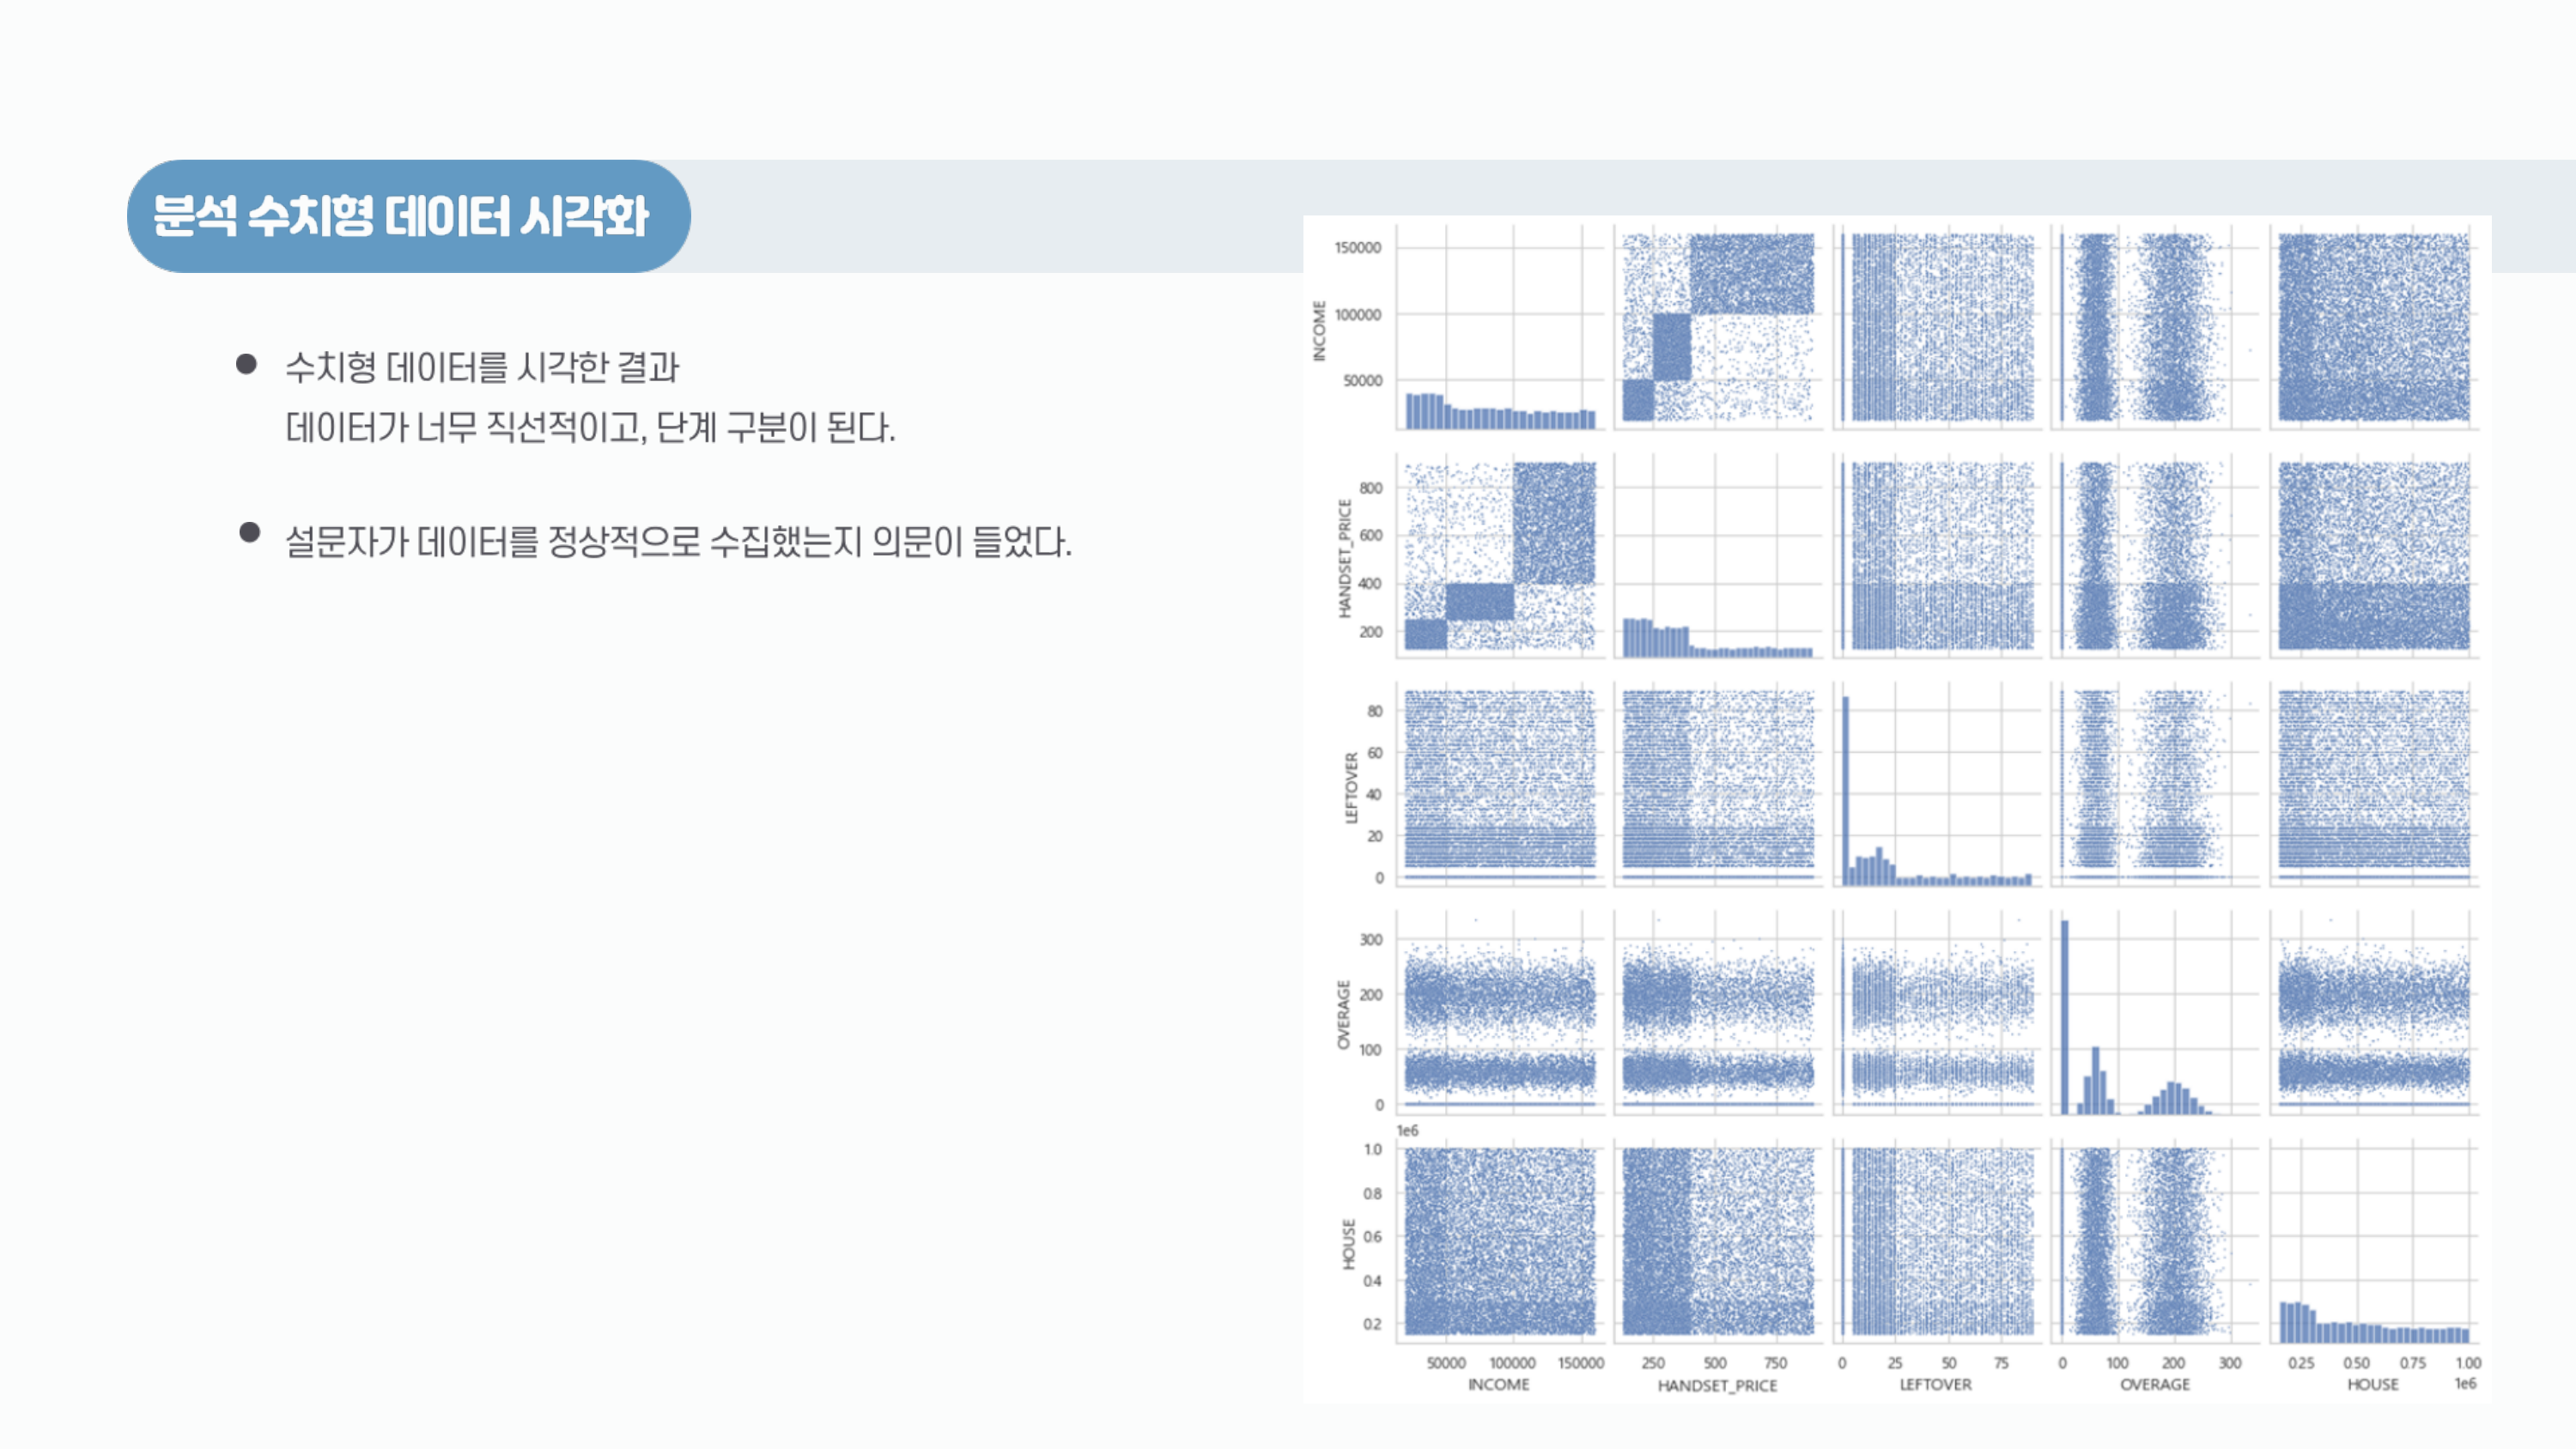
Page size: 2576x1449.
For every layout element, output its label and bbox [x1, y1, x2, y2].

picture [279, 512, 1091, 574]
text_box [240, 522, 261, 543]
text_box [236, 354, 258, 376]
text_box [692, 160, 2576, 273]
text_box [1303, 215, 2492, 1404]
picture [279, 337, 915, 462]
text_box [127, 160, 691, 273]
picture [145, 179, 671, 258]
